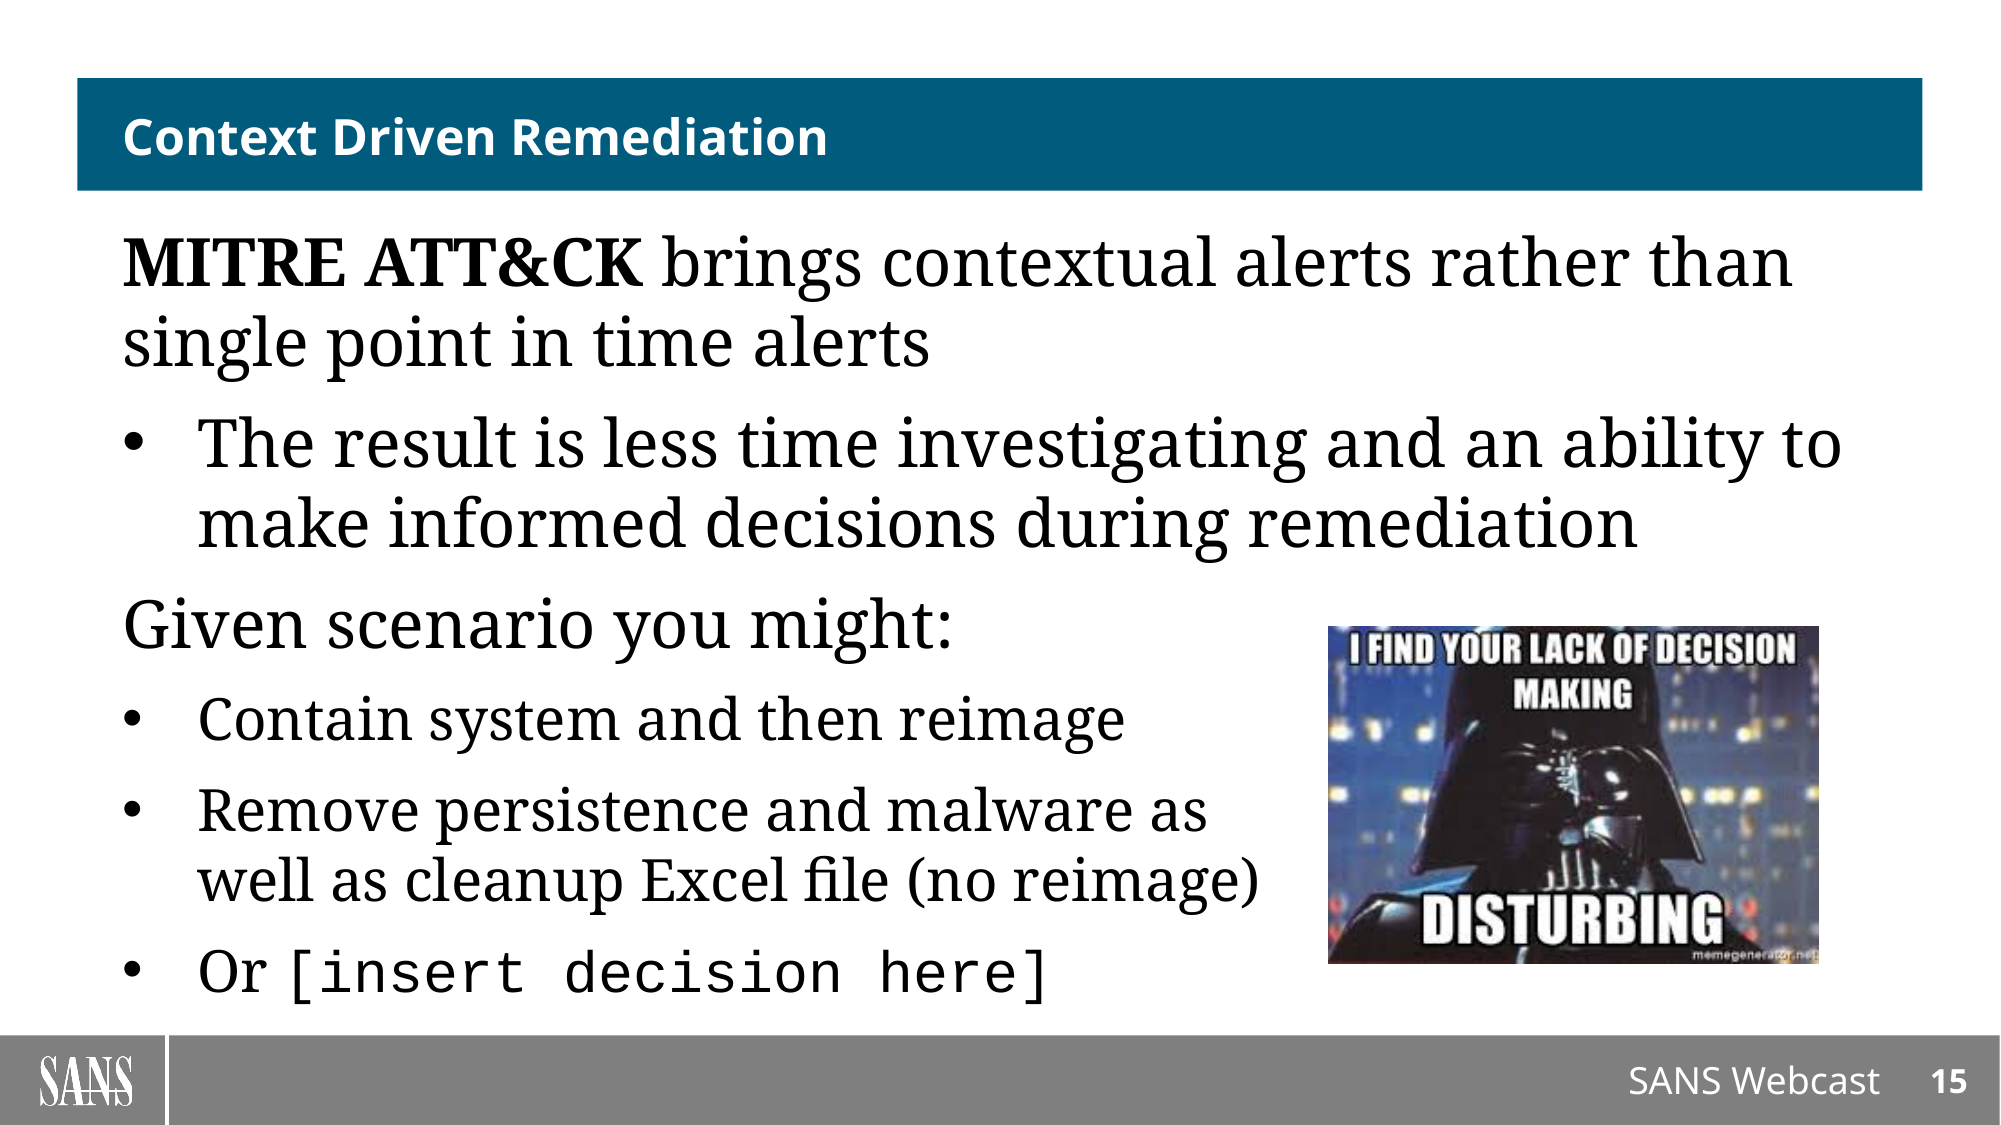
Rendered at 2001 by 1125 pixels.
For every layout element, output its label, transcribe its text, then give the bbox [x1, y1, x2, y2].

title Context Driven Remediation [107, 78, 1893, 191]
picture [1328, 626, 1819, 964]
list MITRE ATT&CK brings contextual alerts rather than single point in time alerts The result is less time investigating and an ability to make informed decisions during remediation Given scenario you might: Contain system and then reimage Remove persistence and malware as well as cleanup Excel file (no reimage) Or [insert decision here] [107, 212, 1893, 1013]
